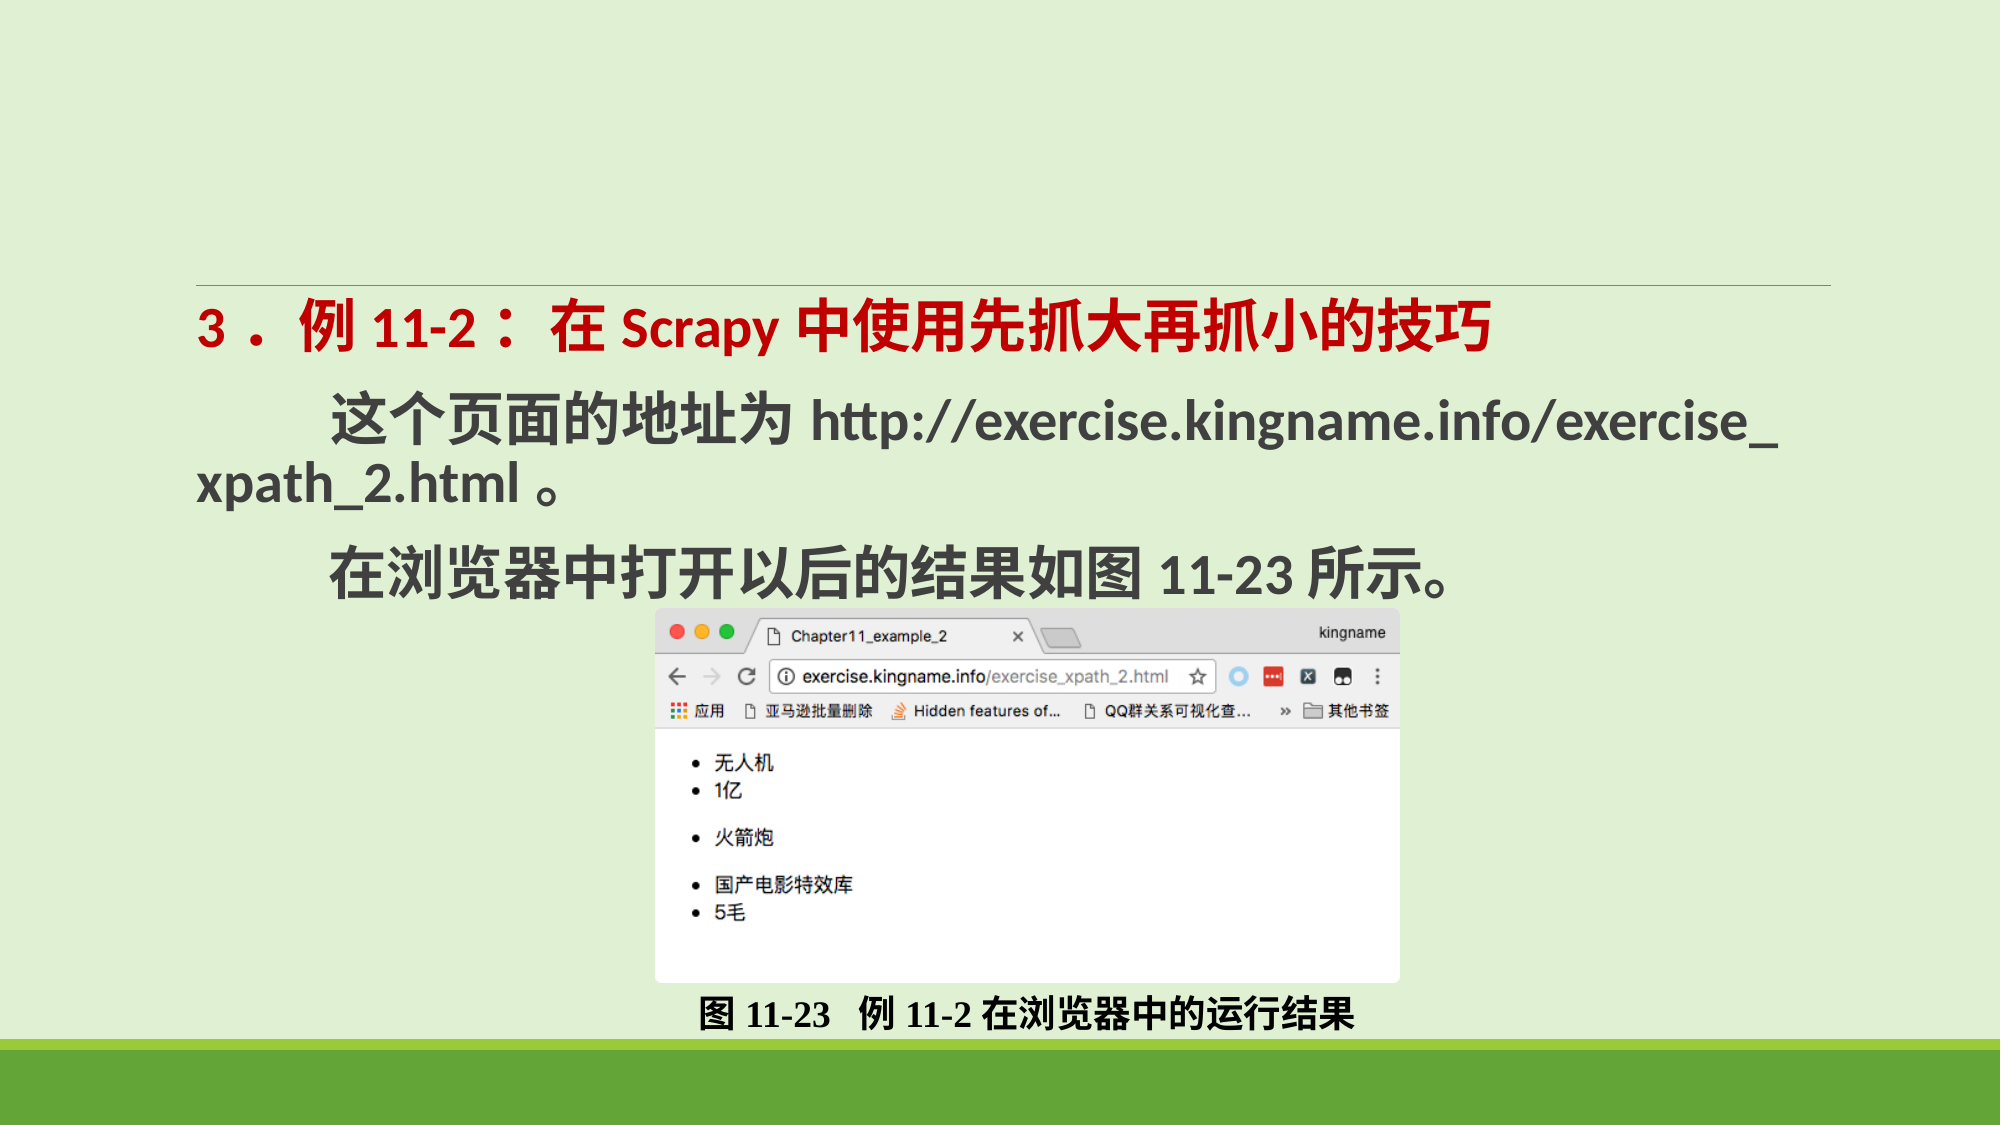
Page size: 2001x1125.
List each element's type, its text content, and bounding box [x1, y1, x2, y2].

list 3．例11-2：在Scrapy中使用先抓大再抓小的技巧 这个页面的地址为http://exercise.kingname.info/exercise_ xpath_2.html。 在浏览器中打开以后的结果如图11-23所示。 [181, 289, 1874, 950]
text_box 图11-23 例11-2在浏览器中的运行结果 [684, 991, 1371, 1042]
picture [655, 607, 1400, 983]
